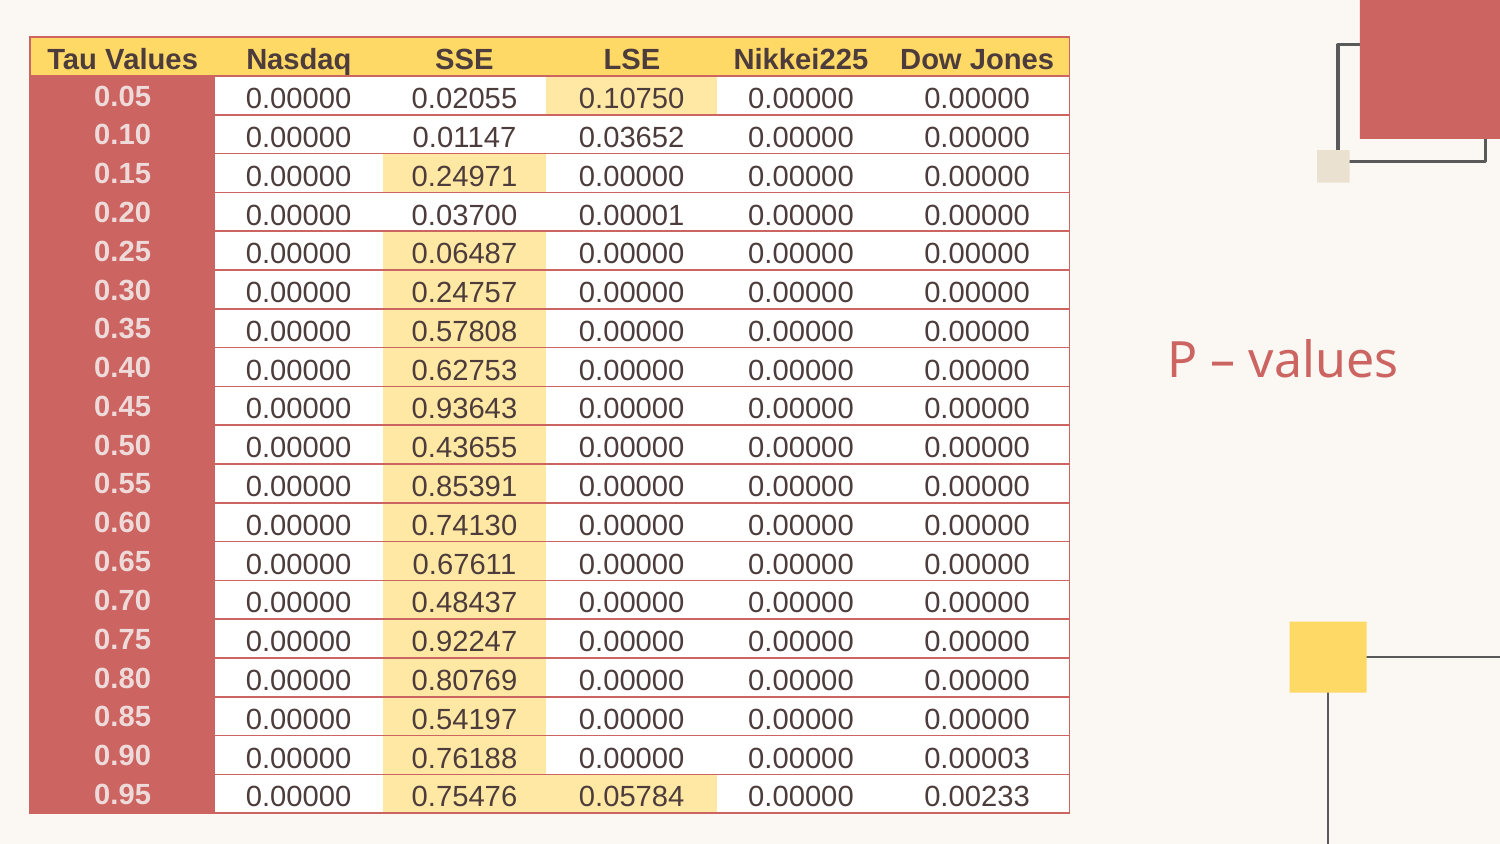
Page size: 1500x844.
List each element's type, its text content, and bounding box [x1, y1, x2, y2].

table_cell 0.00000 [215, 154, 383, 192]
table_cell 0.92247 [383, 620, 546, 657]
table_header SSE [383, 38, 546, 75]
table_cell 0.00000 [215, 465, 383, 502]
table_cell 0.00000 [885, 504, 1069, 541]
table_cell 0.00003 [885, 736, 1069, 774]
table_cell 0.00000 [717, 775, 885, 812]
table_cell 0.00000 [546, 659, 717, 696]
table_cell 0.00000 [717, 77, 885, 114]
table_cell 0.90 [31, 736, 215, 774]
table_cell 0.02055 [383, 77, 546, 114]
table_cell 0.85391 [383, 465, 546, 502]
table_cell 0.00000 [885, 542, 1069, 580]
table_cell 0.00000 [717, 504, 885, 541]
table_cell 0.00000 [546, 736, 717, 774]
table_cell 0.67611 [383, 542, 546, 580]
table_cell 0.00000 [215, 116, 383, 153]
table_cell 0.10750 [546, 77, 717, 114]
table_header Tau Values [31, 38, 215, 75]
table_cell 0.00000 [546, 542, 717, 580]
table_cell 0.93643 [383, 387, 546, 424]
table_cell 0.00000 [717, 232, 885, 269]
table_header Nikkei225 [717, 38, 885, 75]
table_cell 0.75476 [383, 775, 546, 812]
table_cell 0.57808 [383, 310, 546, 347]
table_cell 0.00000 [717, 736, 885, 774]
table_cell 0.00000 [717, 581, 885, 618]
table_cell 0.55 [31, 465, 215, 502]
table_cell 0.00000 [546, 465, 717, 502]
table_cell 0.00000 [546, 154, 717, 192]
table_cell 0.60 [31, 504, 215, 541]
table_cell 0.00000 [215, 271, 383, 308]
table_cell 0.00000 [215, 659, 383, 696]
table_cell 0.00001 [546, 193, 717, 230]
table_cell 0.01147 [383, 116, 546, 153]
table_cell 0.00000 [546, 426, 717, 463]
table_cell 0.00000 [546, 698, 717, 735]
table_cell 0.00000 [717, 542, 885, 580]
table_cell 0.00000 [215, 542, 383, 580]
table_cell 0.00000 [717, 620, 885, 657]
table_cell 0.00000 [215, 426, 383, 463]
table_cell 0.00000 [717, 698, 885, 735]
table_cell 0.24757 [383, 271, 546, 308]
table_cell 0.00000 [546, 348, 717, 386]
title P – values [1152, 310, 1500, 405]
table_cell 0.00000 [215, 620, 383, 657]
table_cell 0.00000 [717, 387, 885, 424]
table_cell 0.00000 [885, 620, 1069, 657]
table_cell 0.06487 [383, 232, 546, 269]
table_cell 0.74130 [383, 504, 546, 541]
table_cell 0.65 [31, 542, 215, 580]
table_cell 0.05 [31, 77, 215, 114]
table_cell 0.00000 [885, 116, 1069, 153]
table_cell 0.00000 [546, 387, 717, 424]
table_cell 0.05784 [546, 775, 717, 812]
table_cell 0.24971 [383, 154, 546, 192]
table_cell 0.00000 [885, 659, 1069, 696]
table_cell 0.00000 [215, 77, 383, 114]
table_cell 0.85 [31, 698, 215, 735]
table_cell 0.00000 [215, 775, 383, 812]
table_cell 0.00000 [885, 698, 1069, 735]
table_cell 0.00000 [215, 581, 383, 618]
table_cell 0.50 [31, 426, 215, 463]
table_cell 0.35 [31, 310, 215, 347]
table_cell 0.10 [31, 116, 215, 153]
table_cell 0.95 [31, 775, 215, 812]
table_cell 0.00000 [717, 193, 885, 230]
table_cell 0.25 [31, 232, 215, 269]
table_cell 0.40 [31, 348, 215, 386]
table_cell 0.00000 [215, 310, 383, 347]
table_cell 0.00000 [215, 387, 383, 424]
table_cell 0.62753 [383, 348, 546, 386]
table_cell 0.00233 [885, 775, 1069, 812]
table_cell 0.00000 [546, 504, 717, 541]
table_cell 0.00000 [546, 310, 717, 347]
table_cell 0.00000 [546, 581, 717, 618]
table_header Dow Jones [885, 38, 1069, 75]
table_cell 0.80769 [383, 659, 546, 696]
table_header LSE [546, 38, 717, 75]
table_cell 0.00000 [215, 698, 383, 735]
table_cell 0.00000 [215, 232, 383, 269]
table_cell 0.00000 [717, 426, 885, 463]
table_cell 0.00000 [215, 736, 383, 774]
table_cell 0.00000 [885, 465, 1069, 502]
table_cell 0.00000 [885, 348, 1069, 386]
table_cell 0.00000 [885, 310, 1069, 347]
table_cell 0.20 [31, 193, 215, 230]
table_cell 0.00000 [215, 348, 383, 386]
table_cell 0.00000 [215, 504, 383, 541]
table_cell 0.75 [31, 620, 215, 657]
table_cell 0.00000 [885, 426, 1069, 463]
table_cell 0.00000 [885, 232, 1069, 269]
table_cell 0.00000 [717, 310, 885, 347]
table_cell 0.43655 [383, 426, 546, 463]
table_cell 0.00000 [717, 659, 885, 696]
table_cell 0.00000 [717, 154, 885, 192]
table_cell 0.00000 [546, 271, 717, 308]
table_cell 0.00000 [885, 271, 1069, 308]
table_cell 0.54197 [383, 698, 546, 735]
table_cell 0.80 [31, 659, 215, 696]
table_cell 0.00000 [885, 77, 1069, 114]
table_cell 0.00000 [885, 581, 1069, 618]
table_cell 0.00000 [546, 232, 717, 269]
table_cell 0.70 [31, 581, 215, 618]
table_cell 0.00000 [717, 348, 885, 386]
table_cell 0.00000 [885, 387, 1069, 424]
table_cell 0.00000 [885, 193, 1069, 230]
table_cell 0.00000 [717, 116, 885, 153]
table_cell 0.03652 [546, 116, 717, 153]
table_cell 0.48437 [383, 581, 546, 618]
table_cell 0.00000 [215, 193, 383, 230]
table_cell 0.03700 [383, 193, 546, 230]
table_cell 0.45 [31, 387, 215, 424]
table_cell 0.00000 [546, 620, 717, 657]
table_header Nasdaq [215, 38, 383, 75]
table_cell 0.76188 [383, 736, 546, 774]
table_cell 0.30 [31, 271, 215, 308]
table_cell 0.00000 [717, 465, 885, 502]
table_cell 0.00000 [717, 271, 885, 308]
table_cell 0.15 [31, 154, 215, 192]
table_cell 0.00000 [885, 154, 1069, 192]
